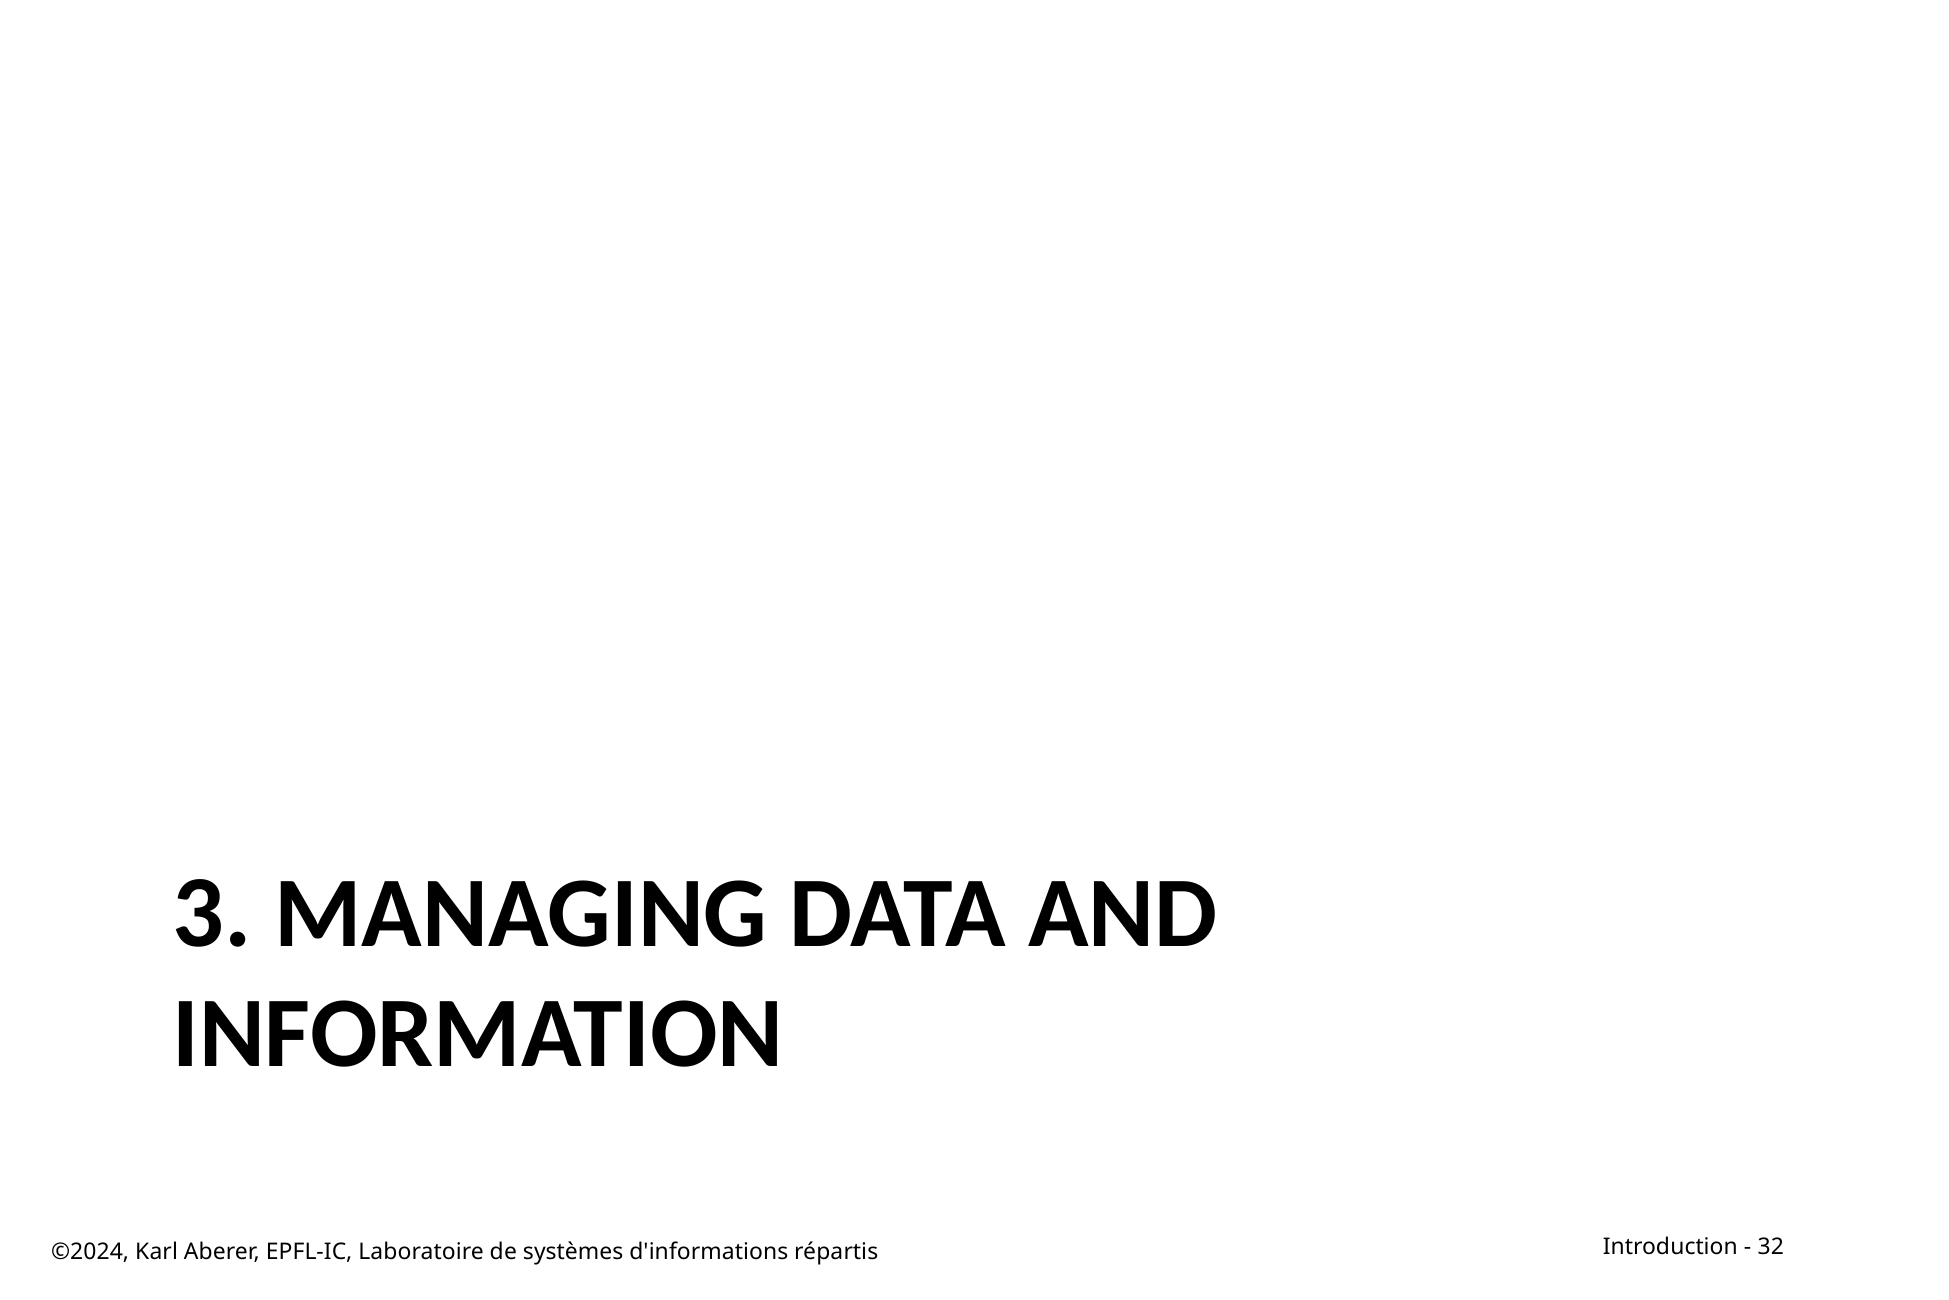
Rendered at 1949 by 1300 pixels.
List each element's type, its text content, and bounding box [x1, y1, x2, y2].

title 3. Managing data and information [153, 834, 1811, 1094]
footer ©2024, Karl Aberer, EPFL-IC, Laboratoire de systèmes d'informations répartis [32, 1227, 1284, 1271]
